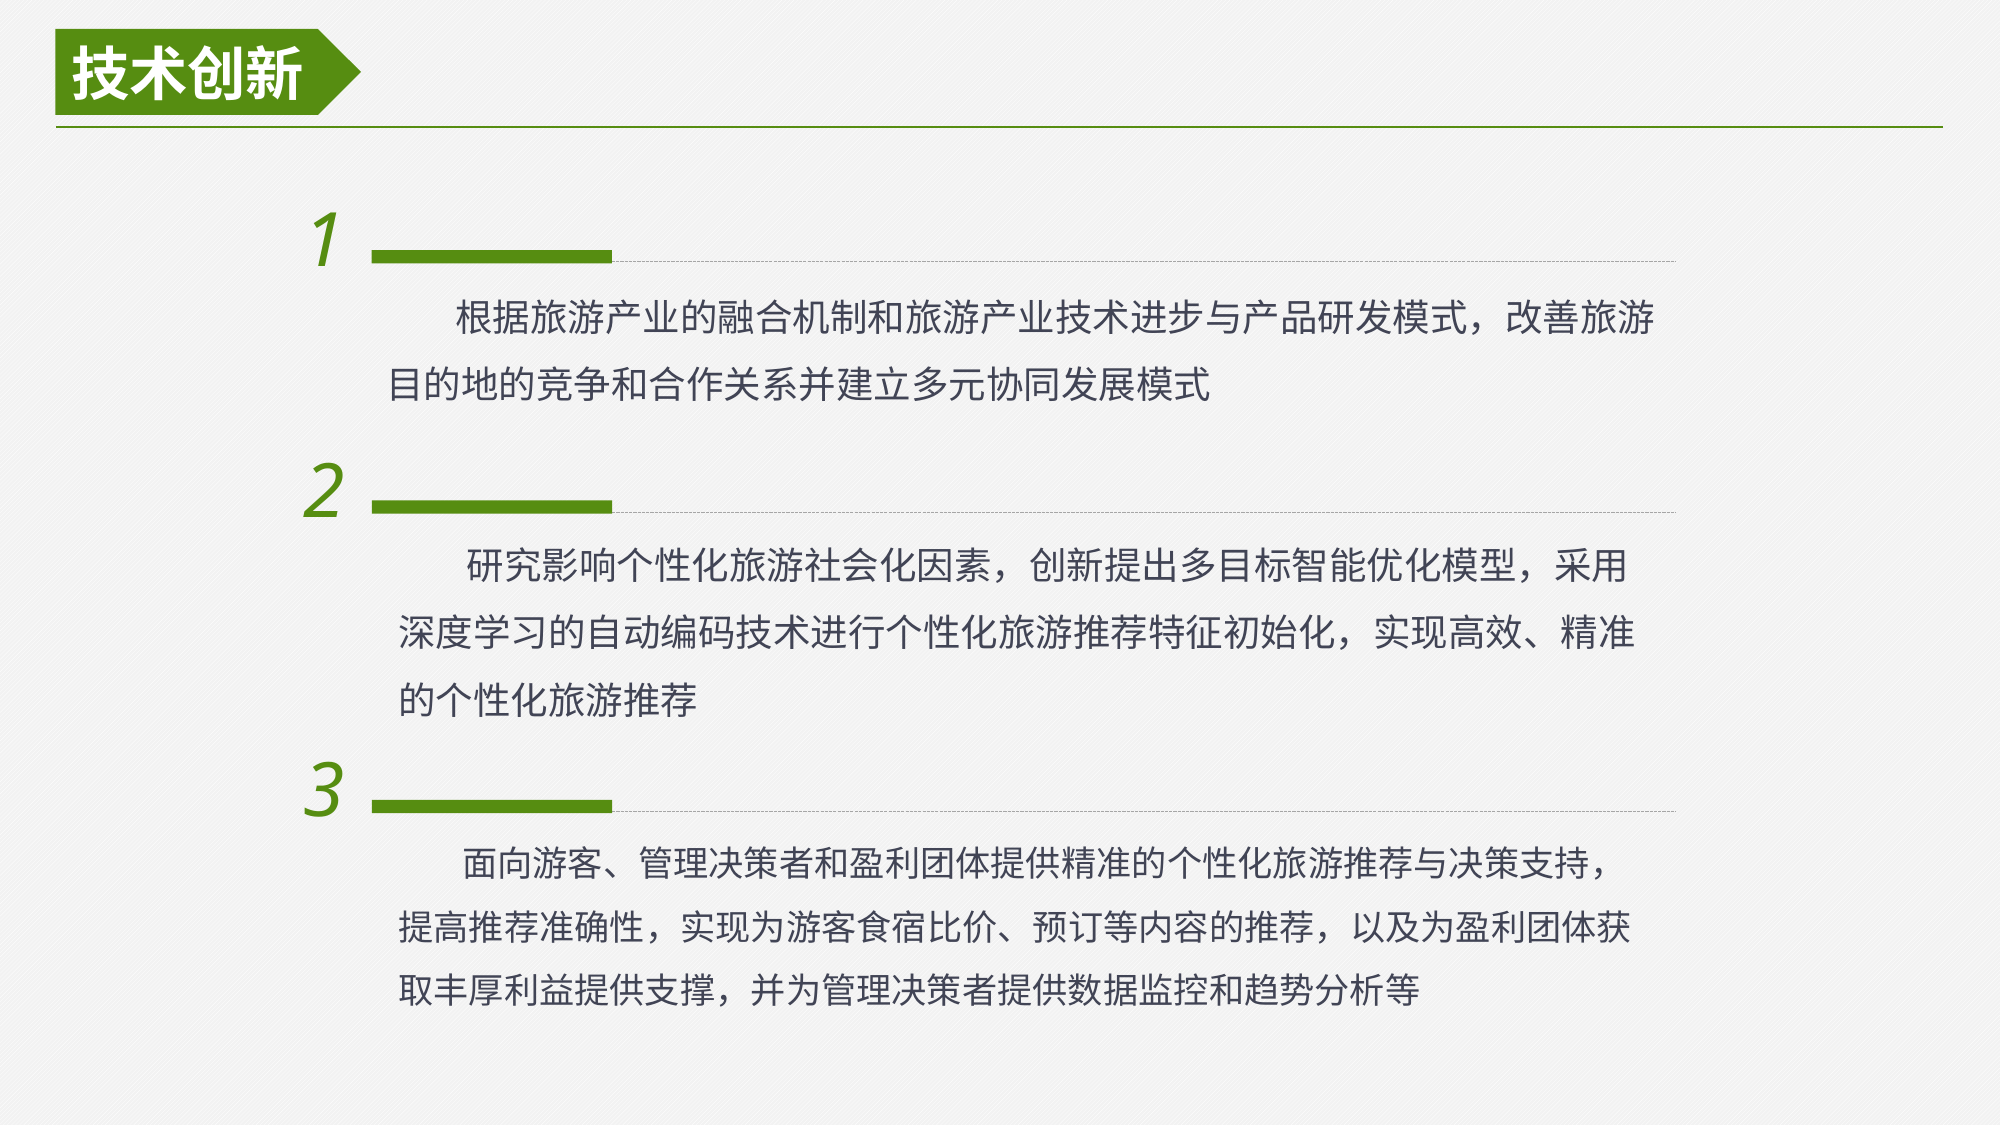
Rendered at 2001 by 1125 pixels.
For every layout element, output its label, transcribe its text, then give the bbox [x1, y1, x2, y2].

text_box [288, 707, 1676, 862]
text_box 研究影响个性化旅游社会化因素，创新提出多目标智能优化模型，采用深度学习的自动编码技术进行个性化旅游推荐特征初始化，实现高效、精准的个性化旅游推荐 [383, 562, 1676, 707]
text_box 面向游客、管理决策者和盈利团体提供精准的个性化旅游推荐与决策支持，提高推荐准确性，实现为游客食宿比价、预订等内容的推荐，以及为盈利团体获取丰厚利益提供支撑，并为管理决策者提供数据监控和趋势分析等 [383, 862, 1676, 1020]
text_box 根据旅游产业的融合机制和旅游产业技术进步与产品研发模式，改善旅游目的地的竞争和合作关系并建立多元协同发展模式 [371, 263, 1676, 407]
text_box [288, 407, 1676, 562]
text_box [55, 28, 1944, 127]
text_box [288, 157, 1675, 312]
